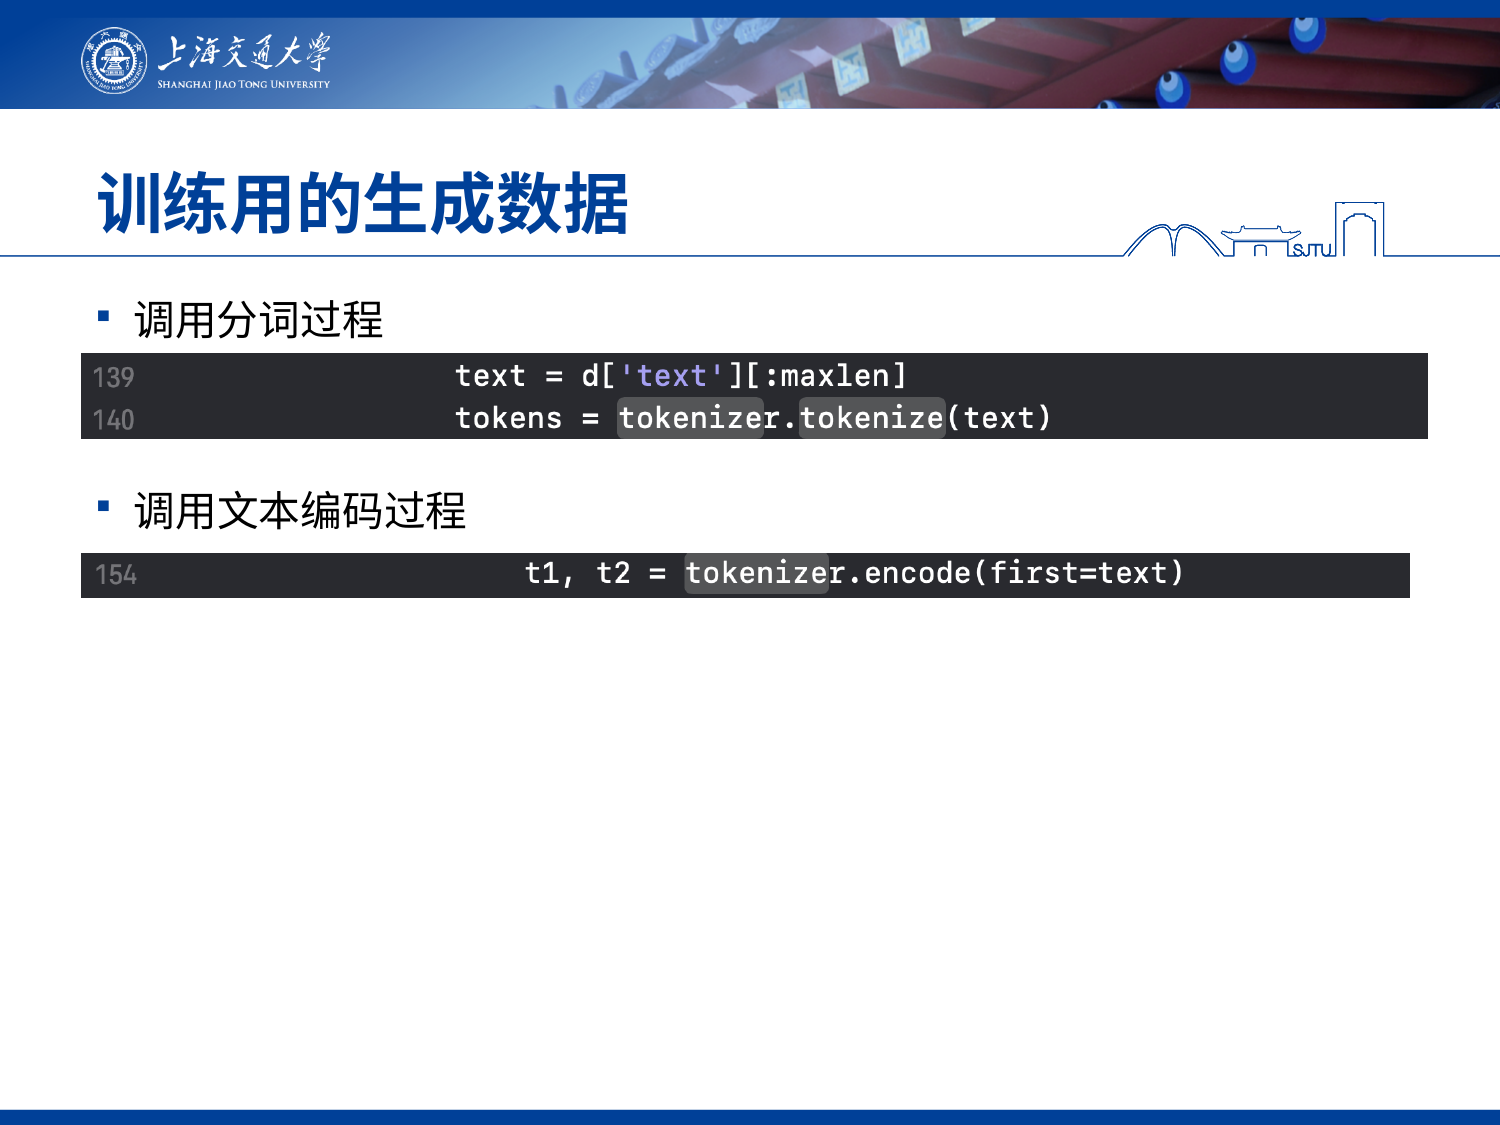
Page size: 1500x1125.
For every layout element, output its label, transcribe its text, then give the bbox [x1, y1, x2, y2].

picture [0, 18, 1500, 109]
picture [80, 353, 1428, 439]
picture [80, 553, 1410, 598]
list 调用分词过程 [81, 276, 1455, 456]
title 训练用的生成数据 [81, 159, 1455, 254]
text_box 调用文本编码过程 [80, 467, 1455, 609]
